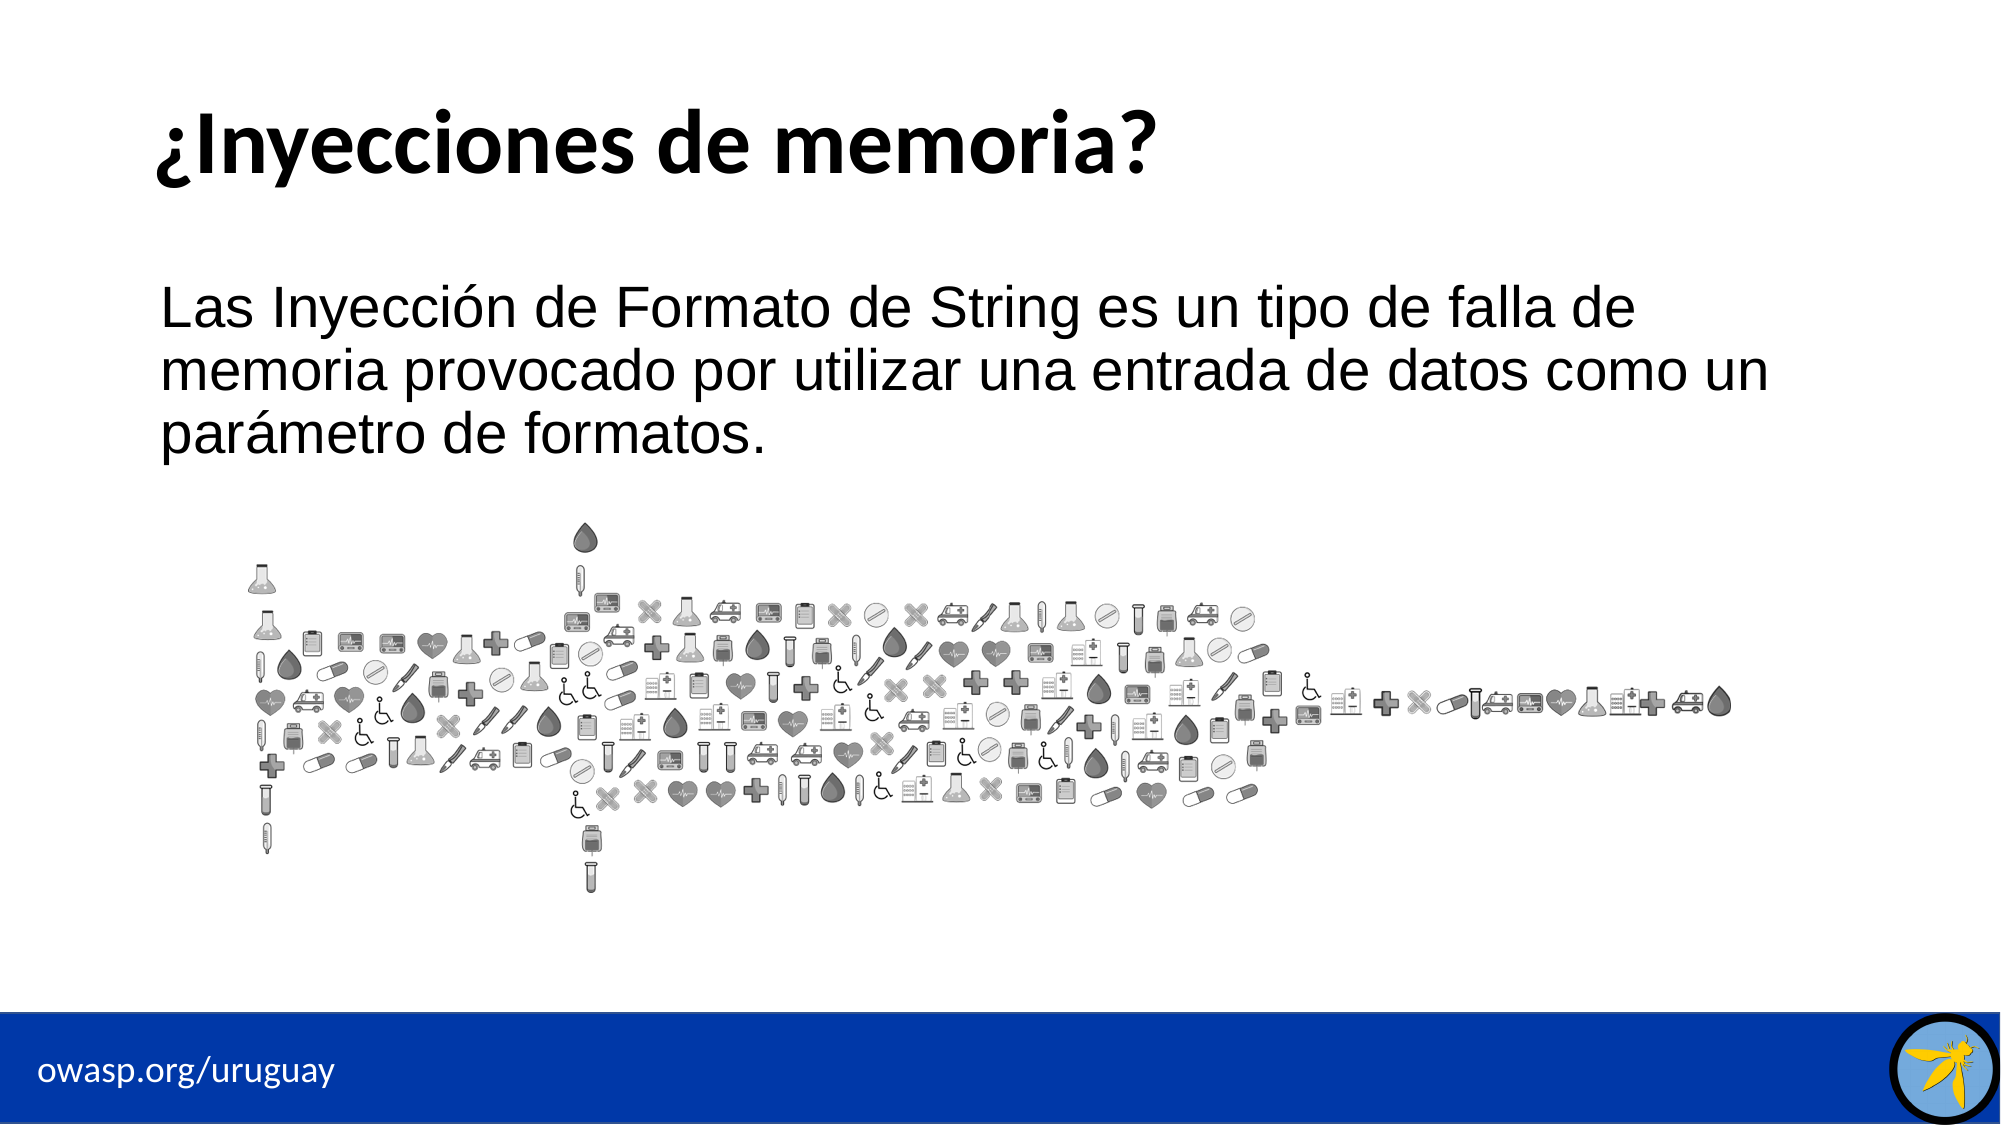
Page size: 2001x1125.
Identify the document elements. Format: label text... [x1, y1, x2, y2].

picture [248, 337, 1732, 1079]
title ¿Inyecciones de memoria? [137, 35, 1863, 253]
list Las Inyección de Formato de String es un tipo de falla de memoria provocado por utilizar una entrada de datos como un parámetro de formatos. [137, 269, 1863, 994]
picture [1808, 932, 2001, 1125]
